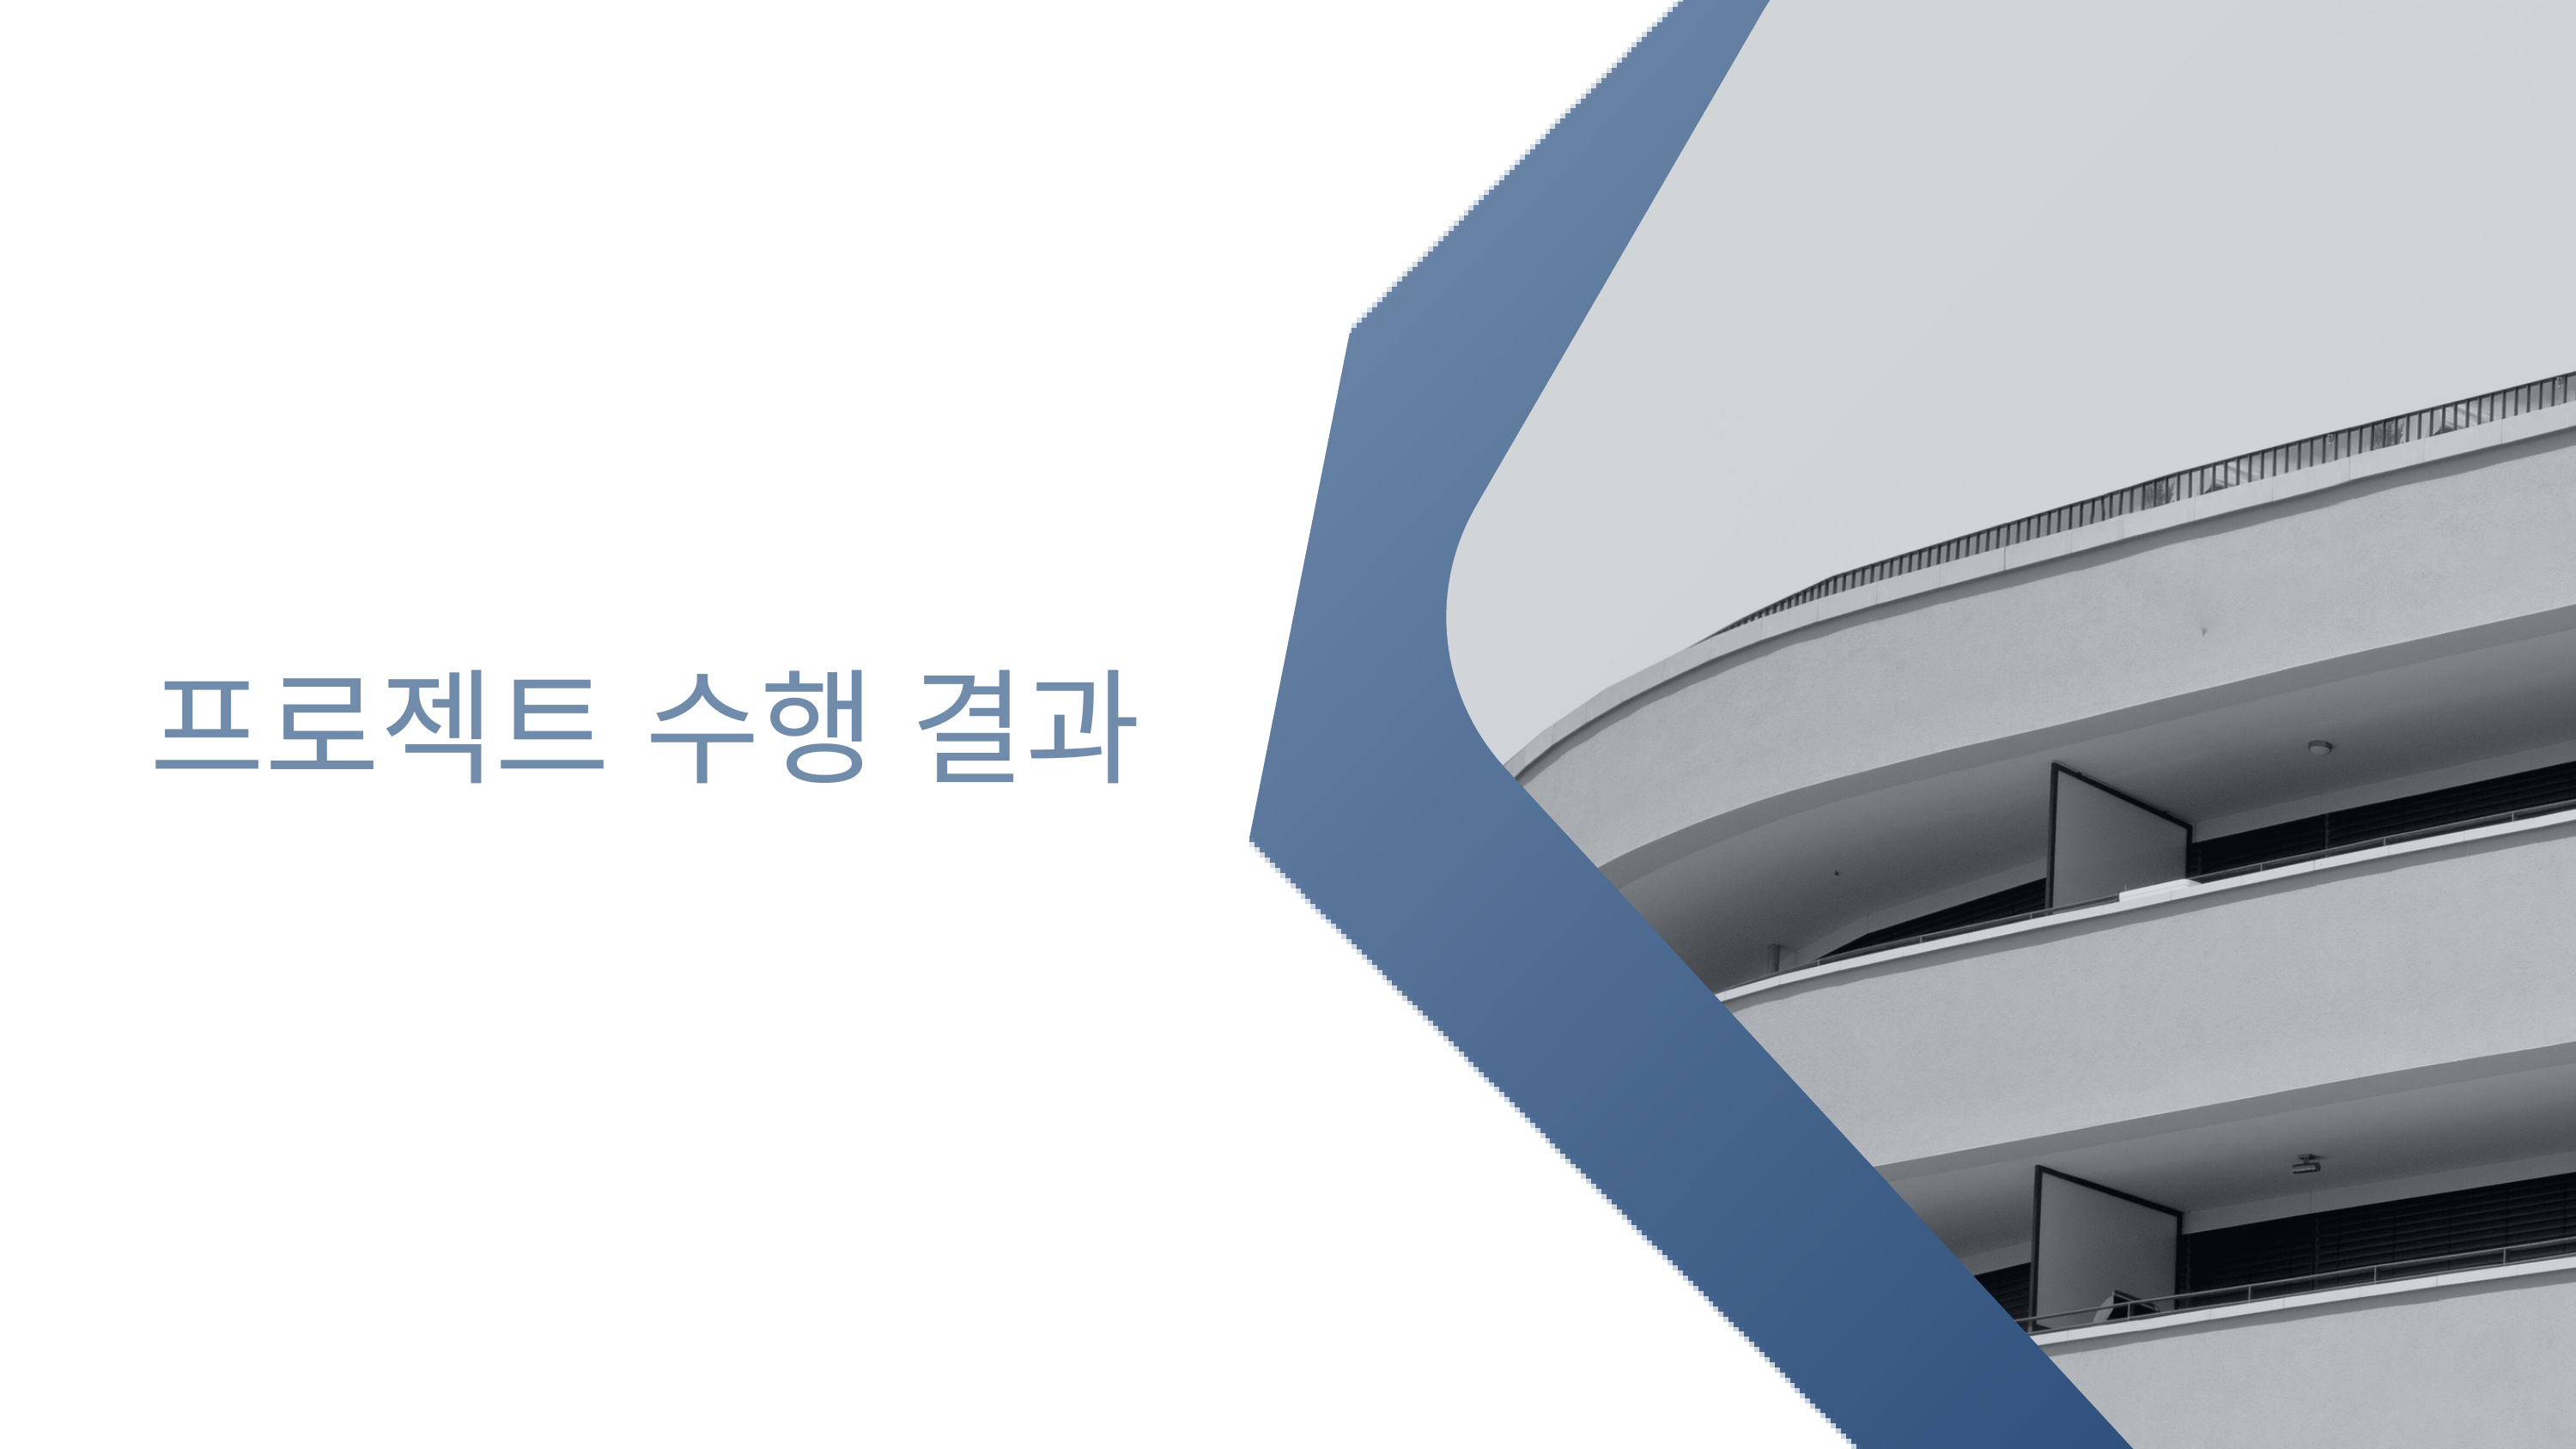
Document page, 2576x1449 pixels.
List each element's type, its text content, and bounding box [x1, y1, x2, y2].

text_box 프로젝트 수행 결과 [149, 636, 1230, 799]
text_box [1143, 0, 1441, 1430]
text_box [1446, 0, 2576, 1449]
